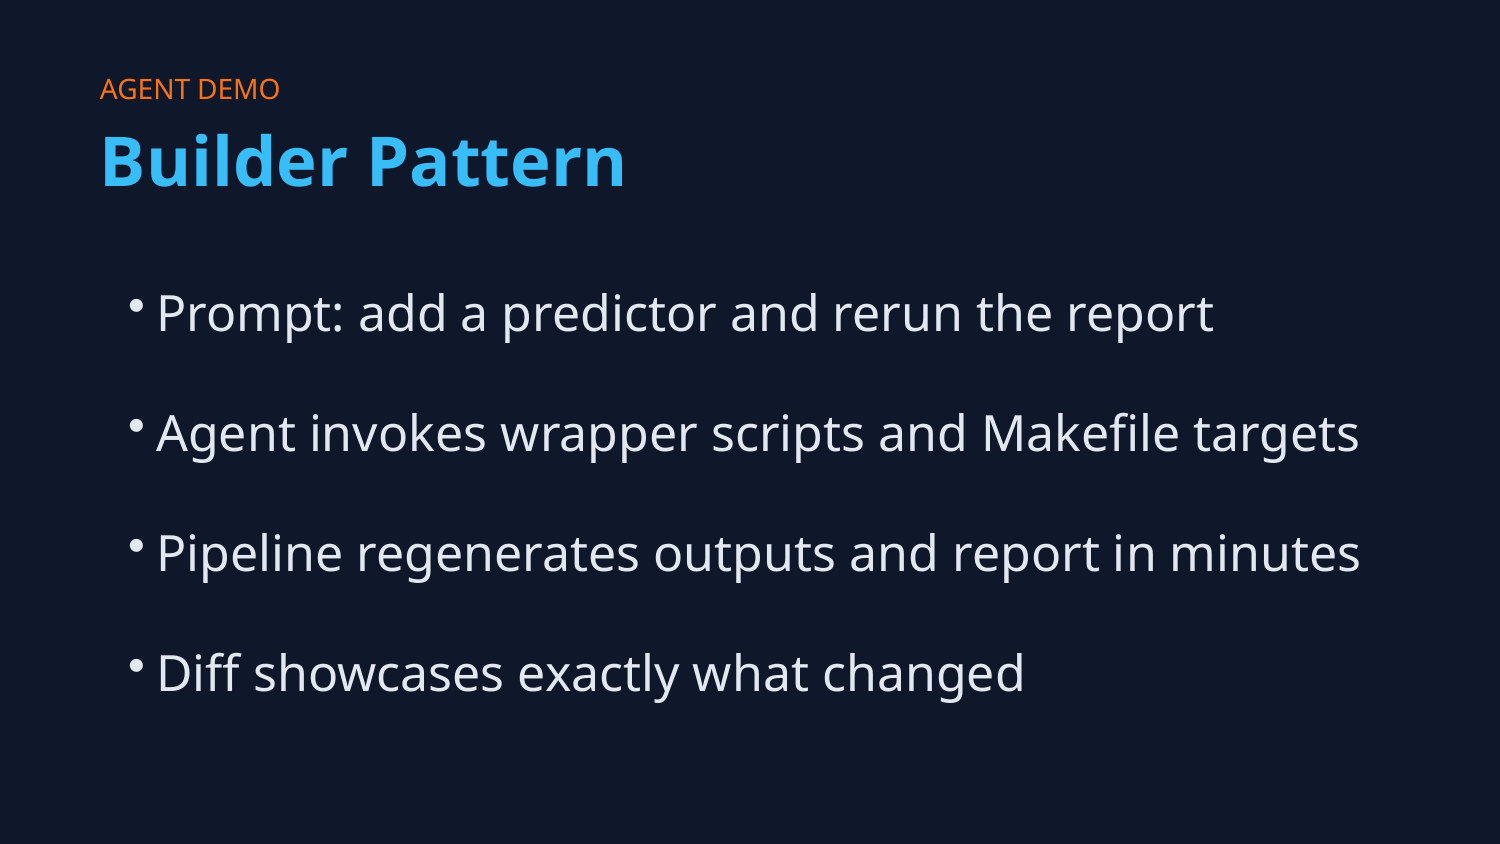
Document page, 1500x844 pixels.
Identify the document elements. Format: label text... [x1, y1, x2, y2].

text_box Prompt: add a predictor and rerun the report Agent invokes wrapper scripts and Makefile targets Pipeline regenerates outputs and report in minutes Diff showcases exactly what changed [99, 221, 1400, 521]
text_box Builder Pattern [99, 118, 1426, 197]
text_box AGENT DEMO [99, 65, 1426, 106]
